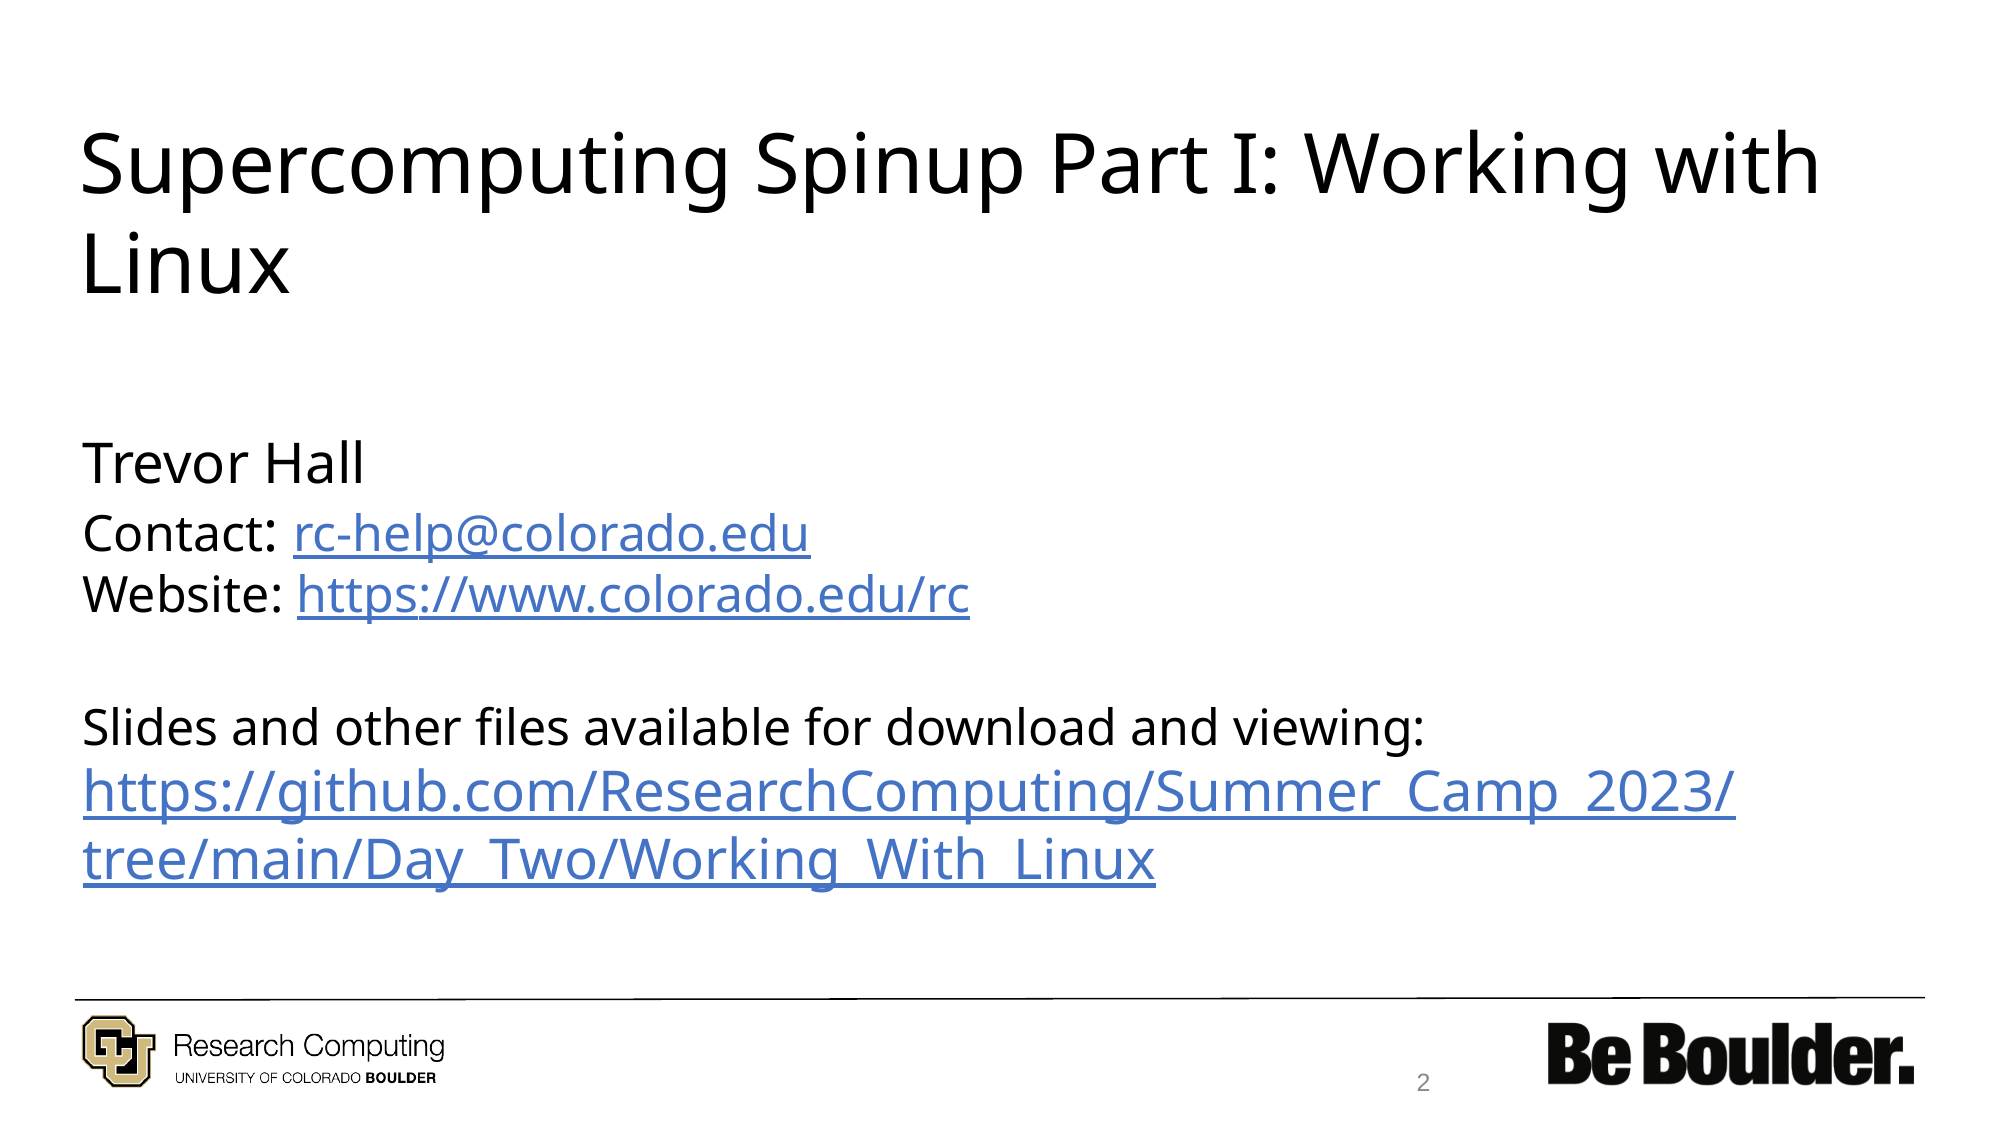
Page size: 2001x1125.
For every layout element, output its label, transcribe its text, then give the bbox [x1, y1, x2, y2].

text_box Trevor Hall Contact: rc-help@colorado.edu Website: https://www.colorado.edu/rc Slides and other files available for download and viewing: https://github.com/ResearchComputing/Summer_Camp_2023/tree/main/Day_Two/Working_With_Linux [77, 422, 1821, 891]
title Supercomputing Spinup Part I: Working with Linux [77, 106, 2000, 310]
picture [81, 1015, 444, 1088]
slide_number 2 [1412, 891, 1525, 1125]
picture [1525, 1015, 1938, 1088]
